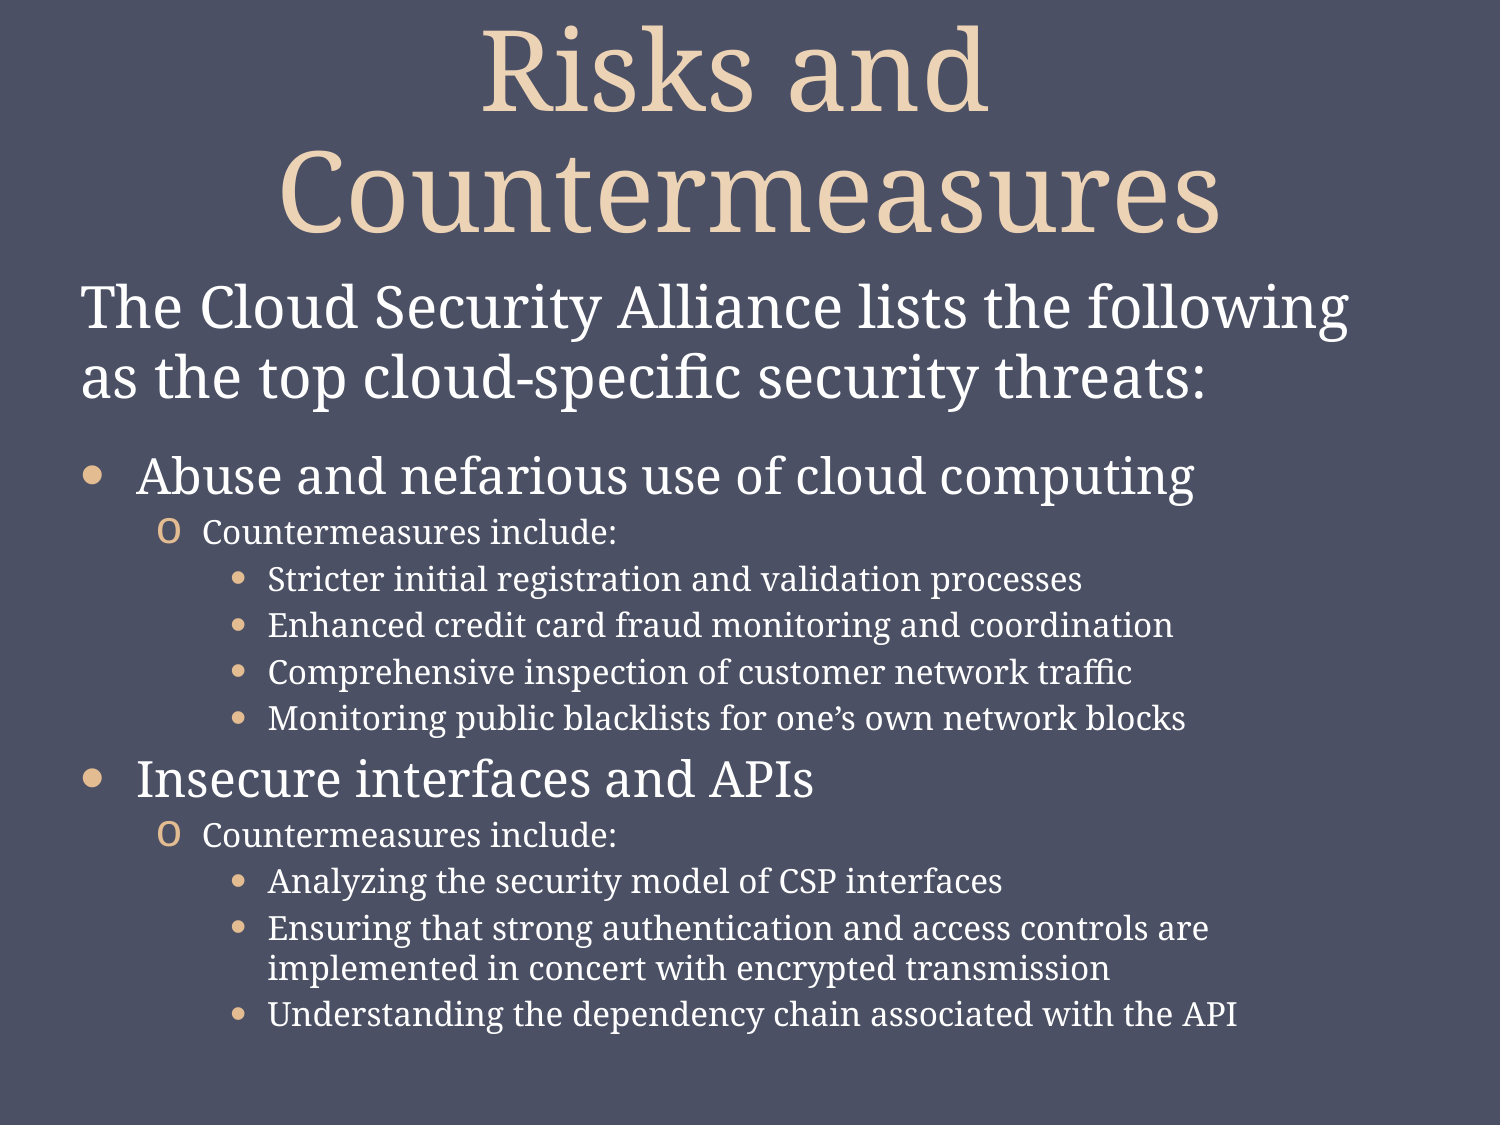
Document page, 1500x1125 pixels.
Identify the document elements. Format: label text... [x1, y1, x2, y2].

list The Cloud Security Alliance lists the following as the top cloud-specific security threats: Abuse and nefarious use of cloud computing Countermeasures include: Stricter initial registration and validation processes Enhanced credit card fraud monitoring and coordination Comprehensive inspection of customer network traffic Monitoring public blacklists for one’s own network blocks Insecure interfaces and APIs Countermeasures include: Analyzing the security model of CSP interfaces Ensuring that strong authentication and access controls are implemented in concert with encrypted transmission Understanding the dependency chain associated with the API [64, 262, 1415, 1094]
title Risks and Countermeasures [0, 0, 1500, 263]
